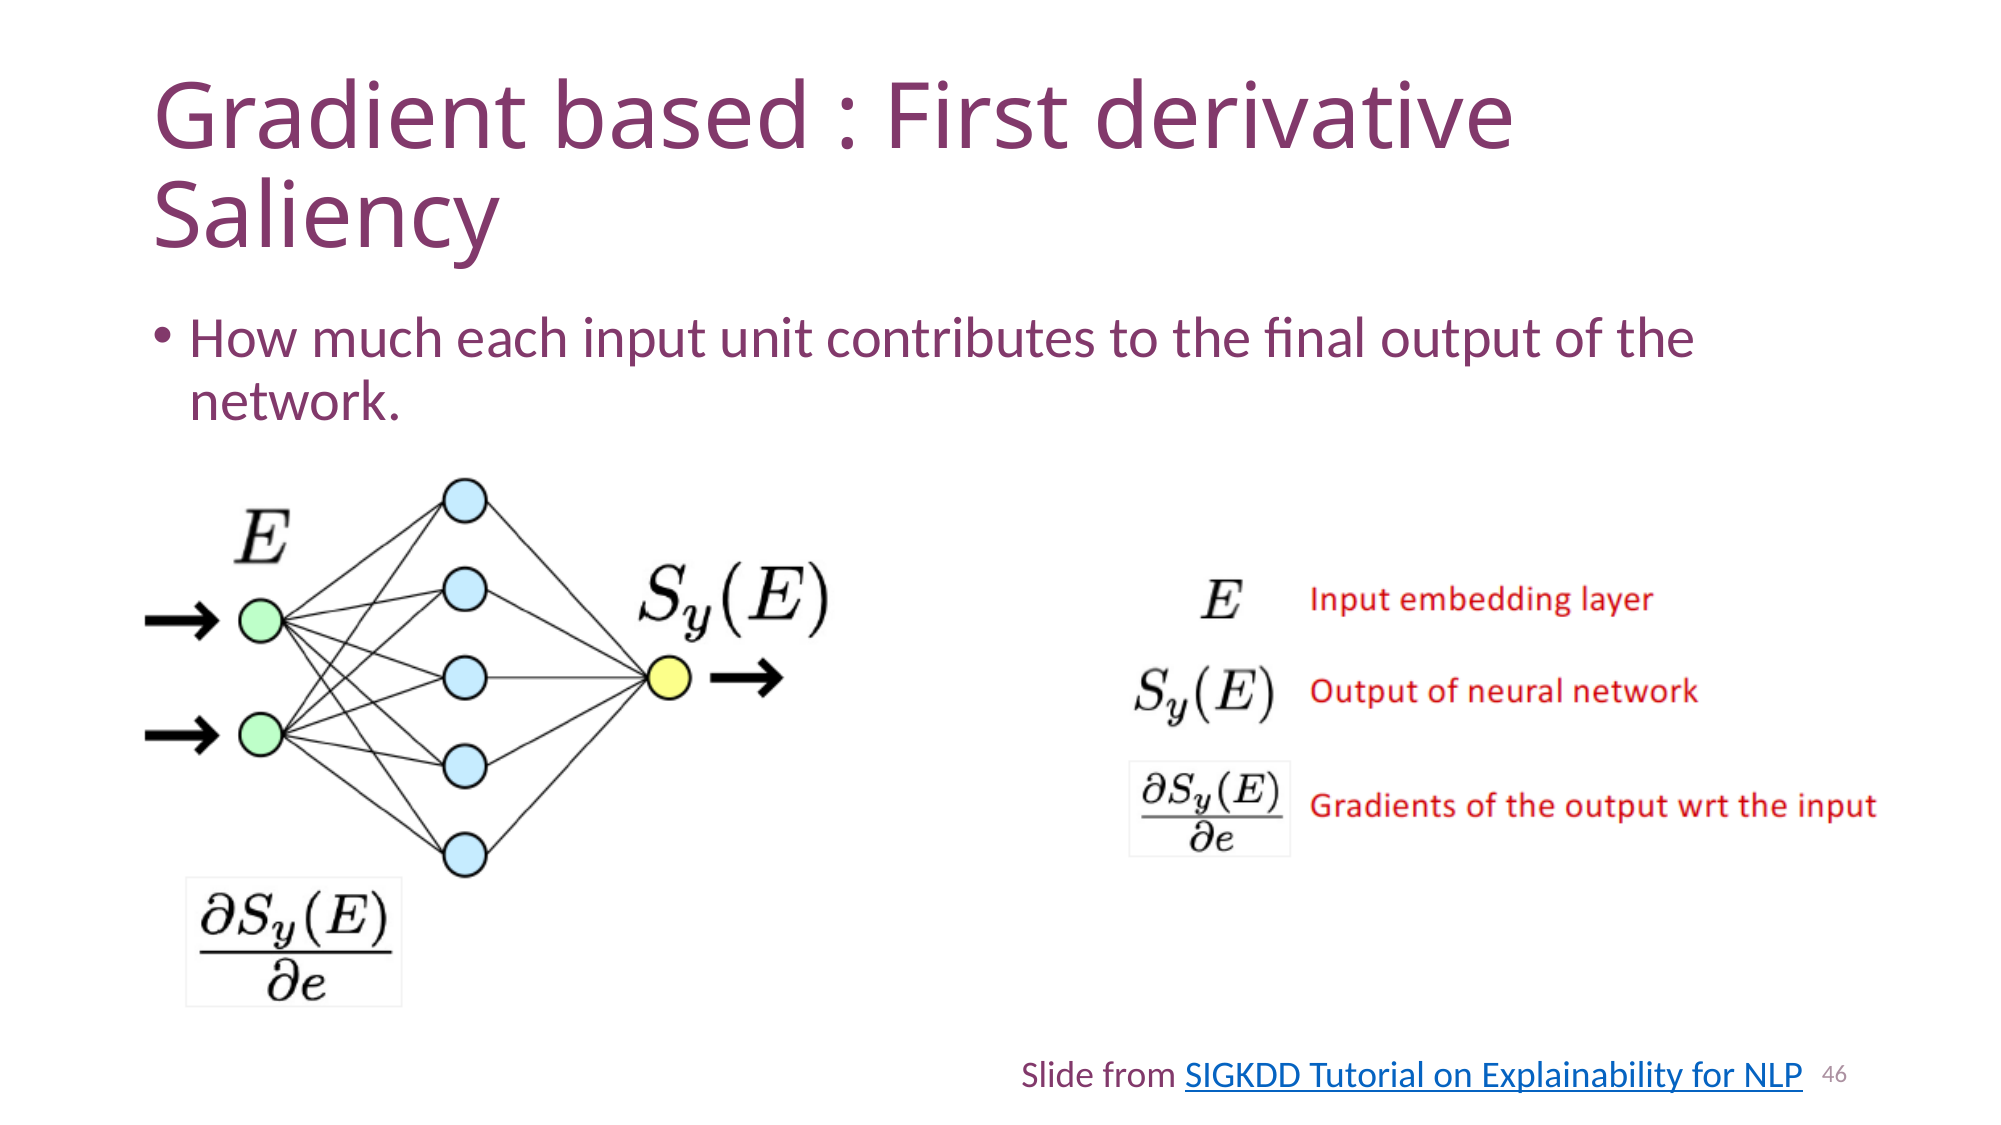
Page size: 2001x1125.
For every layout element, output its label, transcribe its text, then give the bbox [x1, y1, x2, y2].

slide_number 46 [1412, 1042, 1863, 1103]
picture [97, 475, 1903, 1014]
list How much each input unit contributes to the final output of the network. [137, 299, 1863, 475]
title Gradient based : First derivative Saliency [137, 59, 1863, 278]
text_box Slide from SIGKDD Tutorial on Explainability for NLP [1006, 1042, 1412, 1103]
